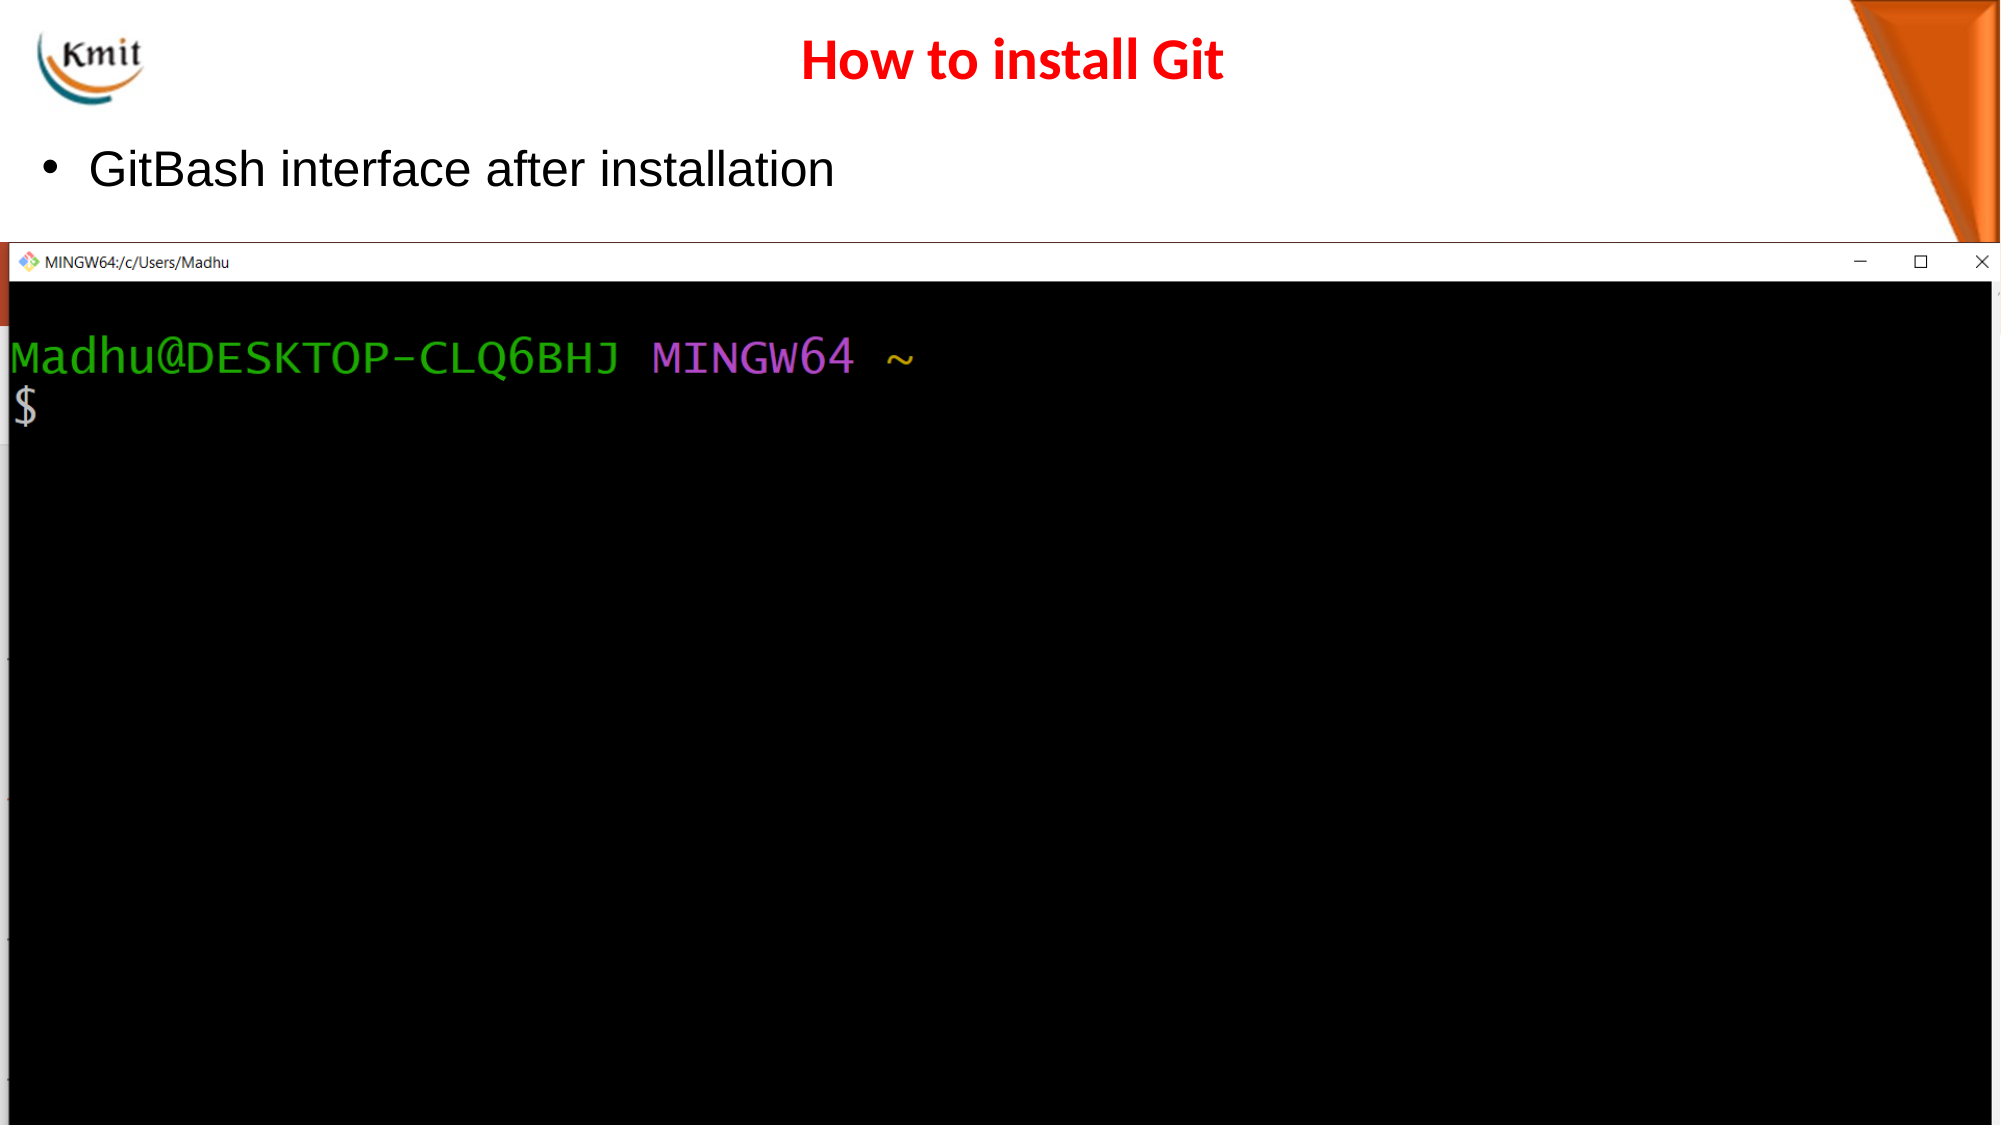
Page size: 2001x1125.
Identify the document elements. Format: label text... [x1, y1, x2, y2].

title How to install Git [113, 12, 1914, 98]
text_box GitBash interface after installation [26, 68, 1868, 204]
picture [0, 0, 2001, 1125]
